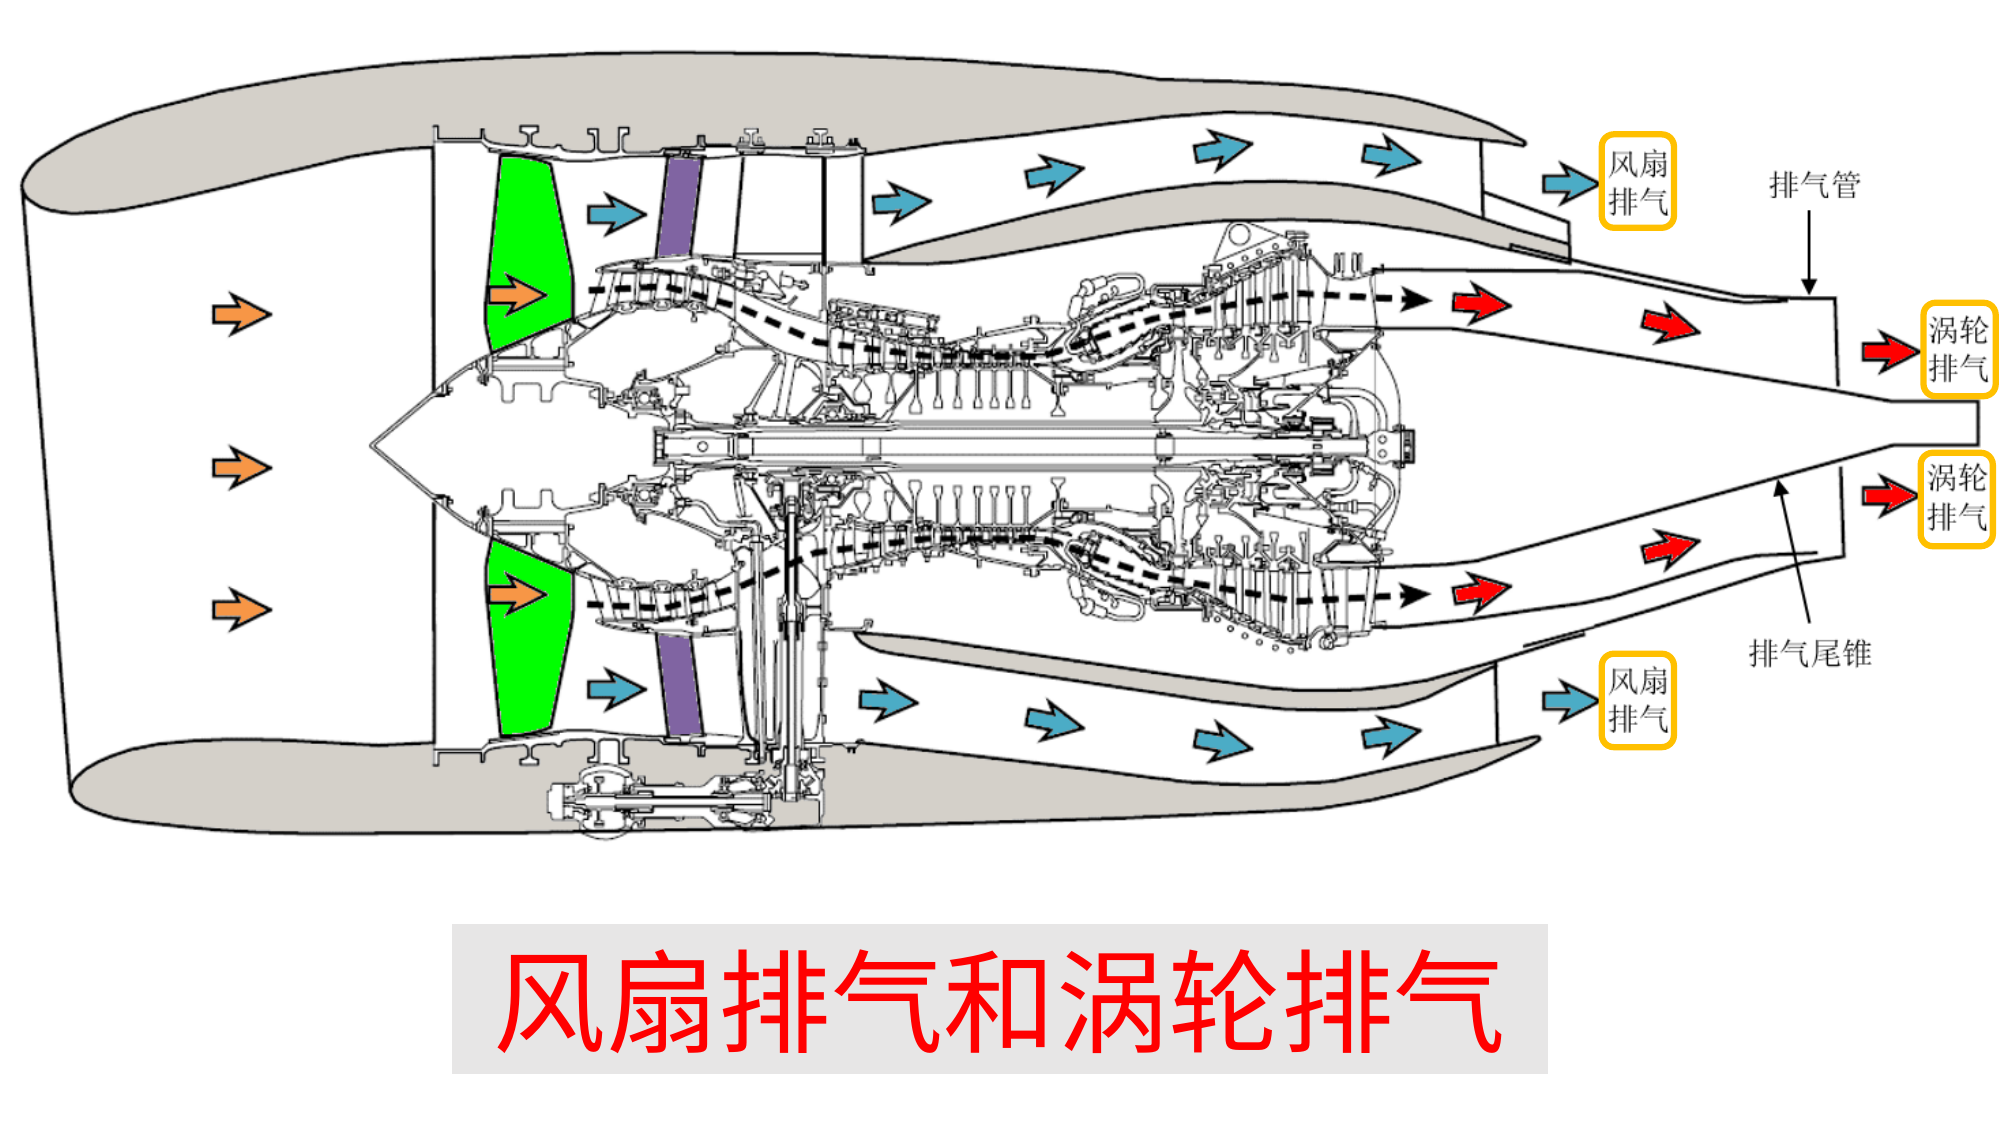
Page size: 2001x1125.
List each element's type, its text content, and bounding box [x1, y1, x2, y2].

text_box 风扇排气和涡轮排气 [452, 924, 1548, 1074]
picture [0, 18, 2000, 864]
